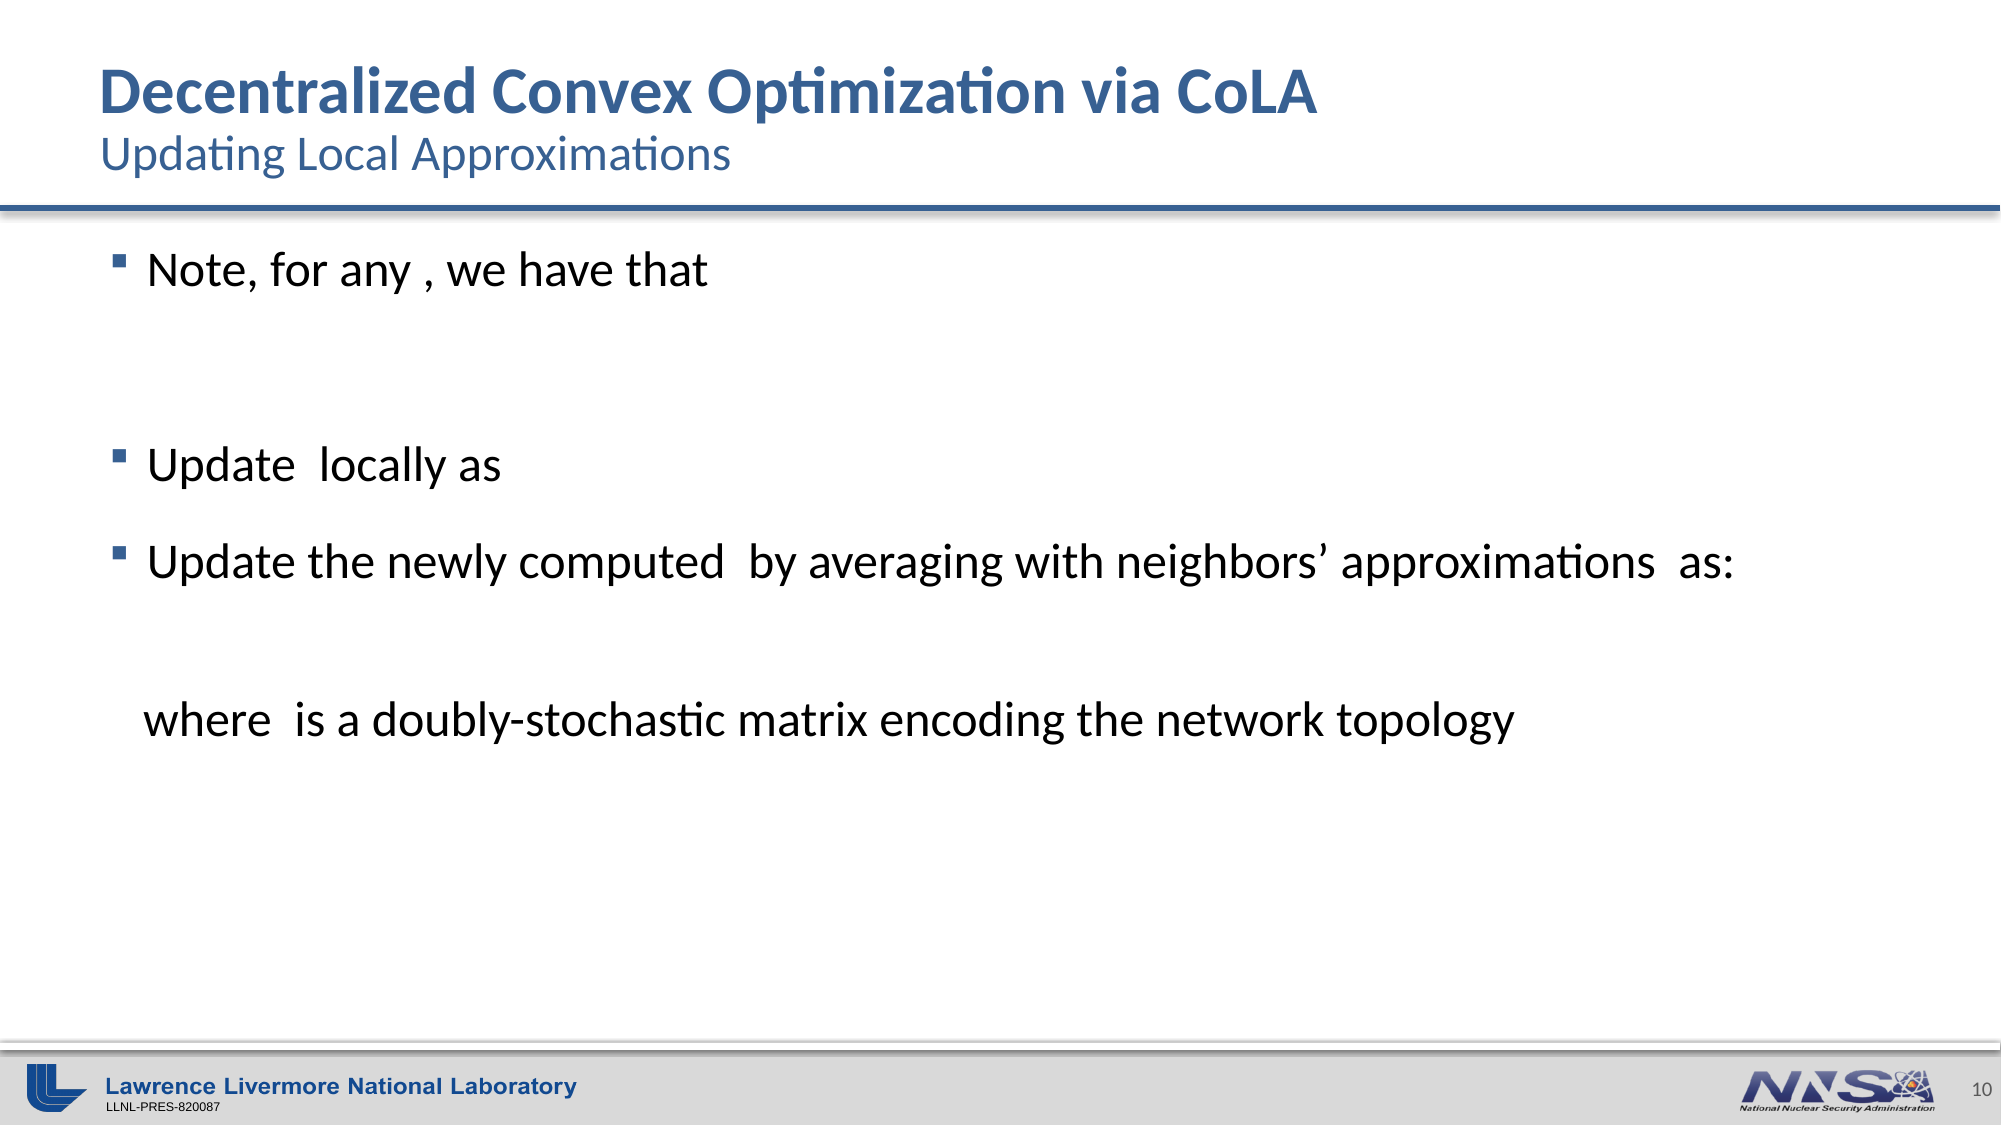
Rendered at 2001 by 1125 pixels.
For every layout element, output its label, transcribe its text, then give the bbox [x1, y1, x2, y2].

picture [1730, 1057, 1944, 1119]
picture [27, 1064, 628, 1112]
title Decentralized Convex Optimization via CoLA Updating Local Approximations [99, 36, 1900, 202]
